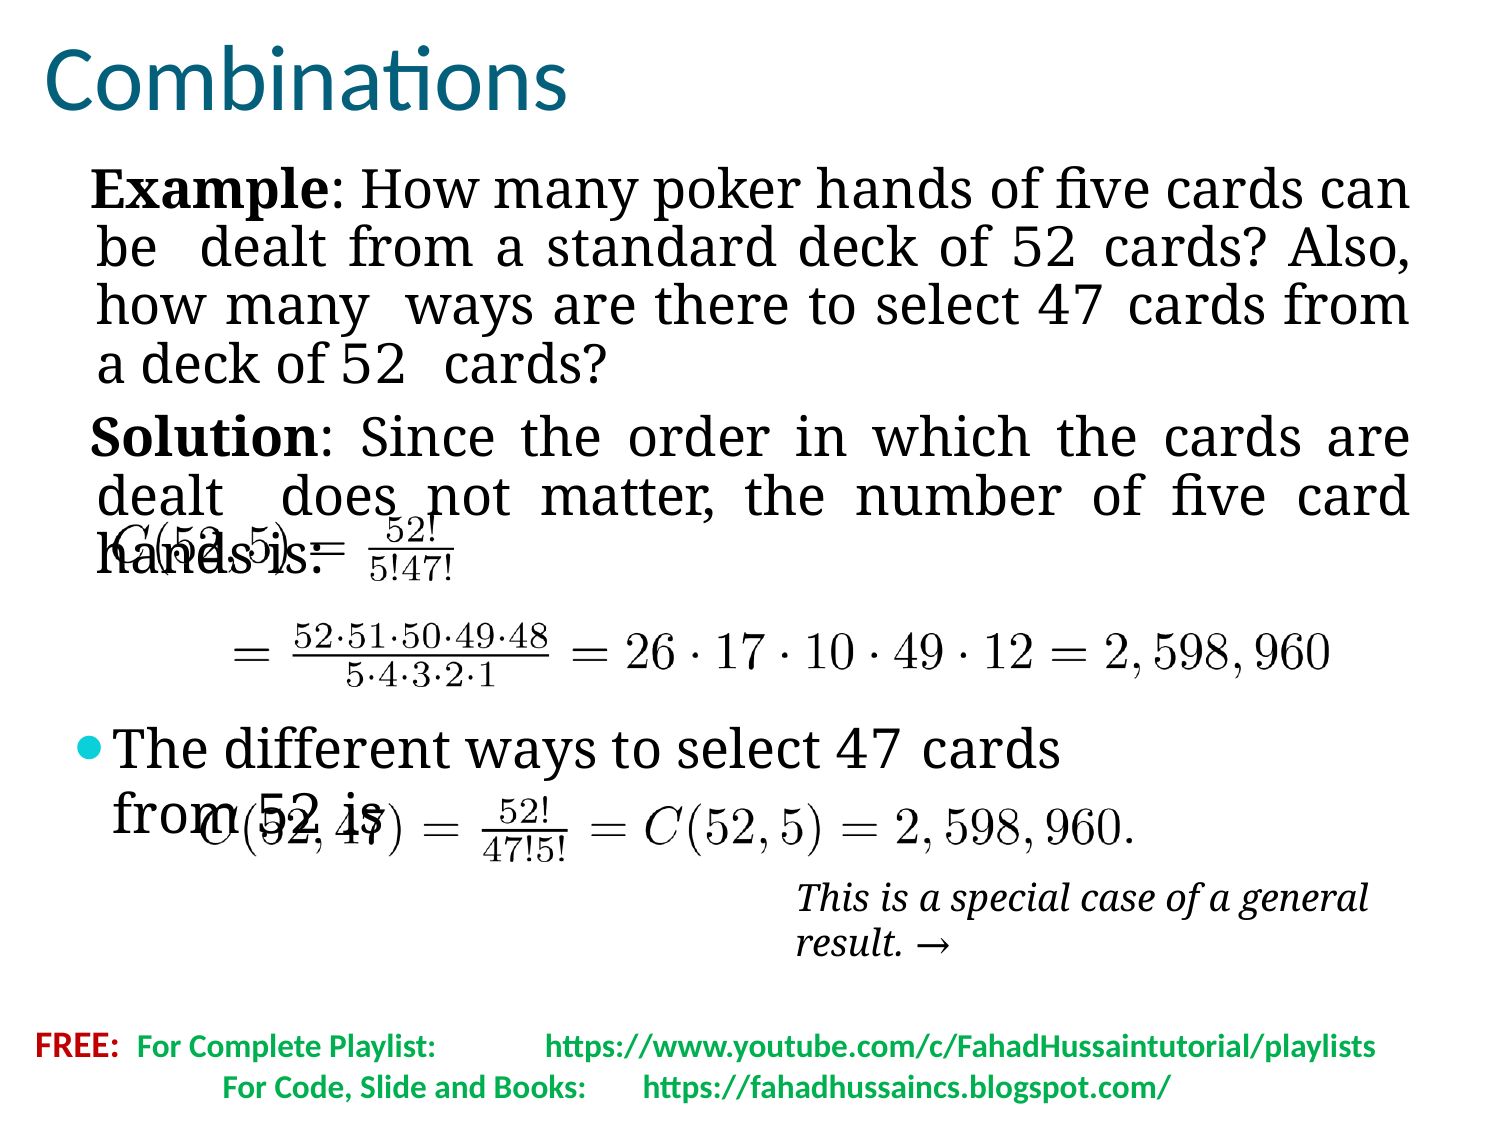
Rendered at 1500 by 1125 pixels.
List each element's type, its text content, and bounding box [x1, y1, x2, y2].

text_box The different ways to select 47 cards from 52 is [65, 712, 1201, 845]
picture [234, 622, 1329, 687]
picture [199, 796, 1132, 863]
title Combinations [42, 0, 574, 168]
text_box This is a special case of a general result. → [793, 871, 1469, 964]
text_box FREE: For Complete Playlist: https://www.youtube.com/c/FahadHussaintutorial/playlists For Code, Slide and Books: https://fahadhussaincs.blogspot.com/ [20, 1012, 1480, 1113]
picture [112, 514, 454, 581]
text_box Example: How many poker hands of five cards can be dealt from a standard deck of 52 cards? Also, how many ways are there to select 47 cards from a deck of 52 cards? Solution: Since the order in which the cards are dealt does not matter, the number of five card hands is: [87, 152, 1412, 585]
